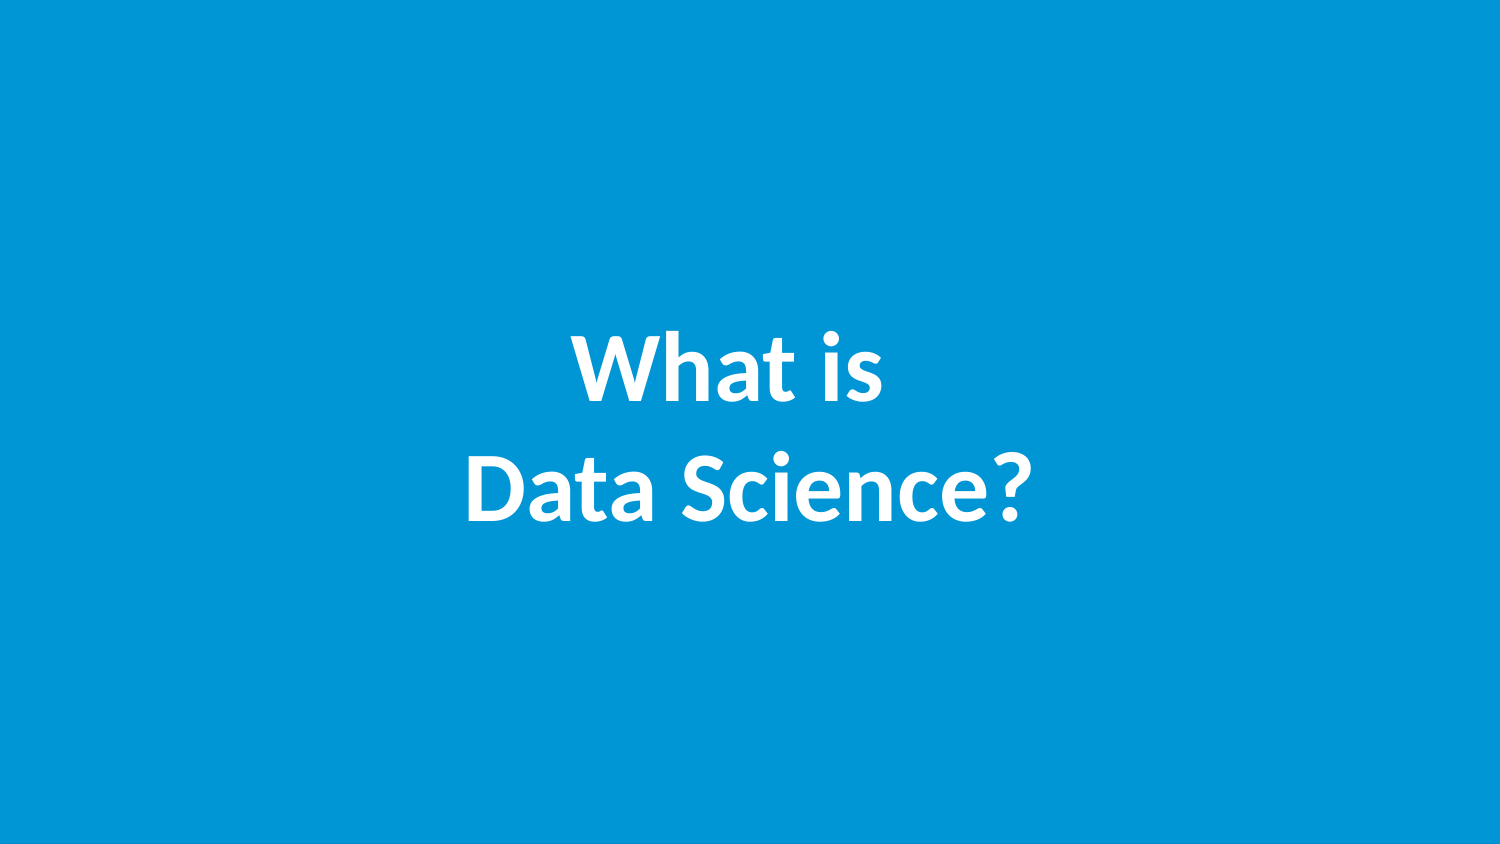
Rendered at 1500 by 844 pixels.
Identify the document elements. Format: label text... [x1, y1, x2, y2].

text_box What is Data Science? [0, 0, 1500, 844]
